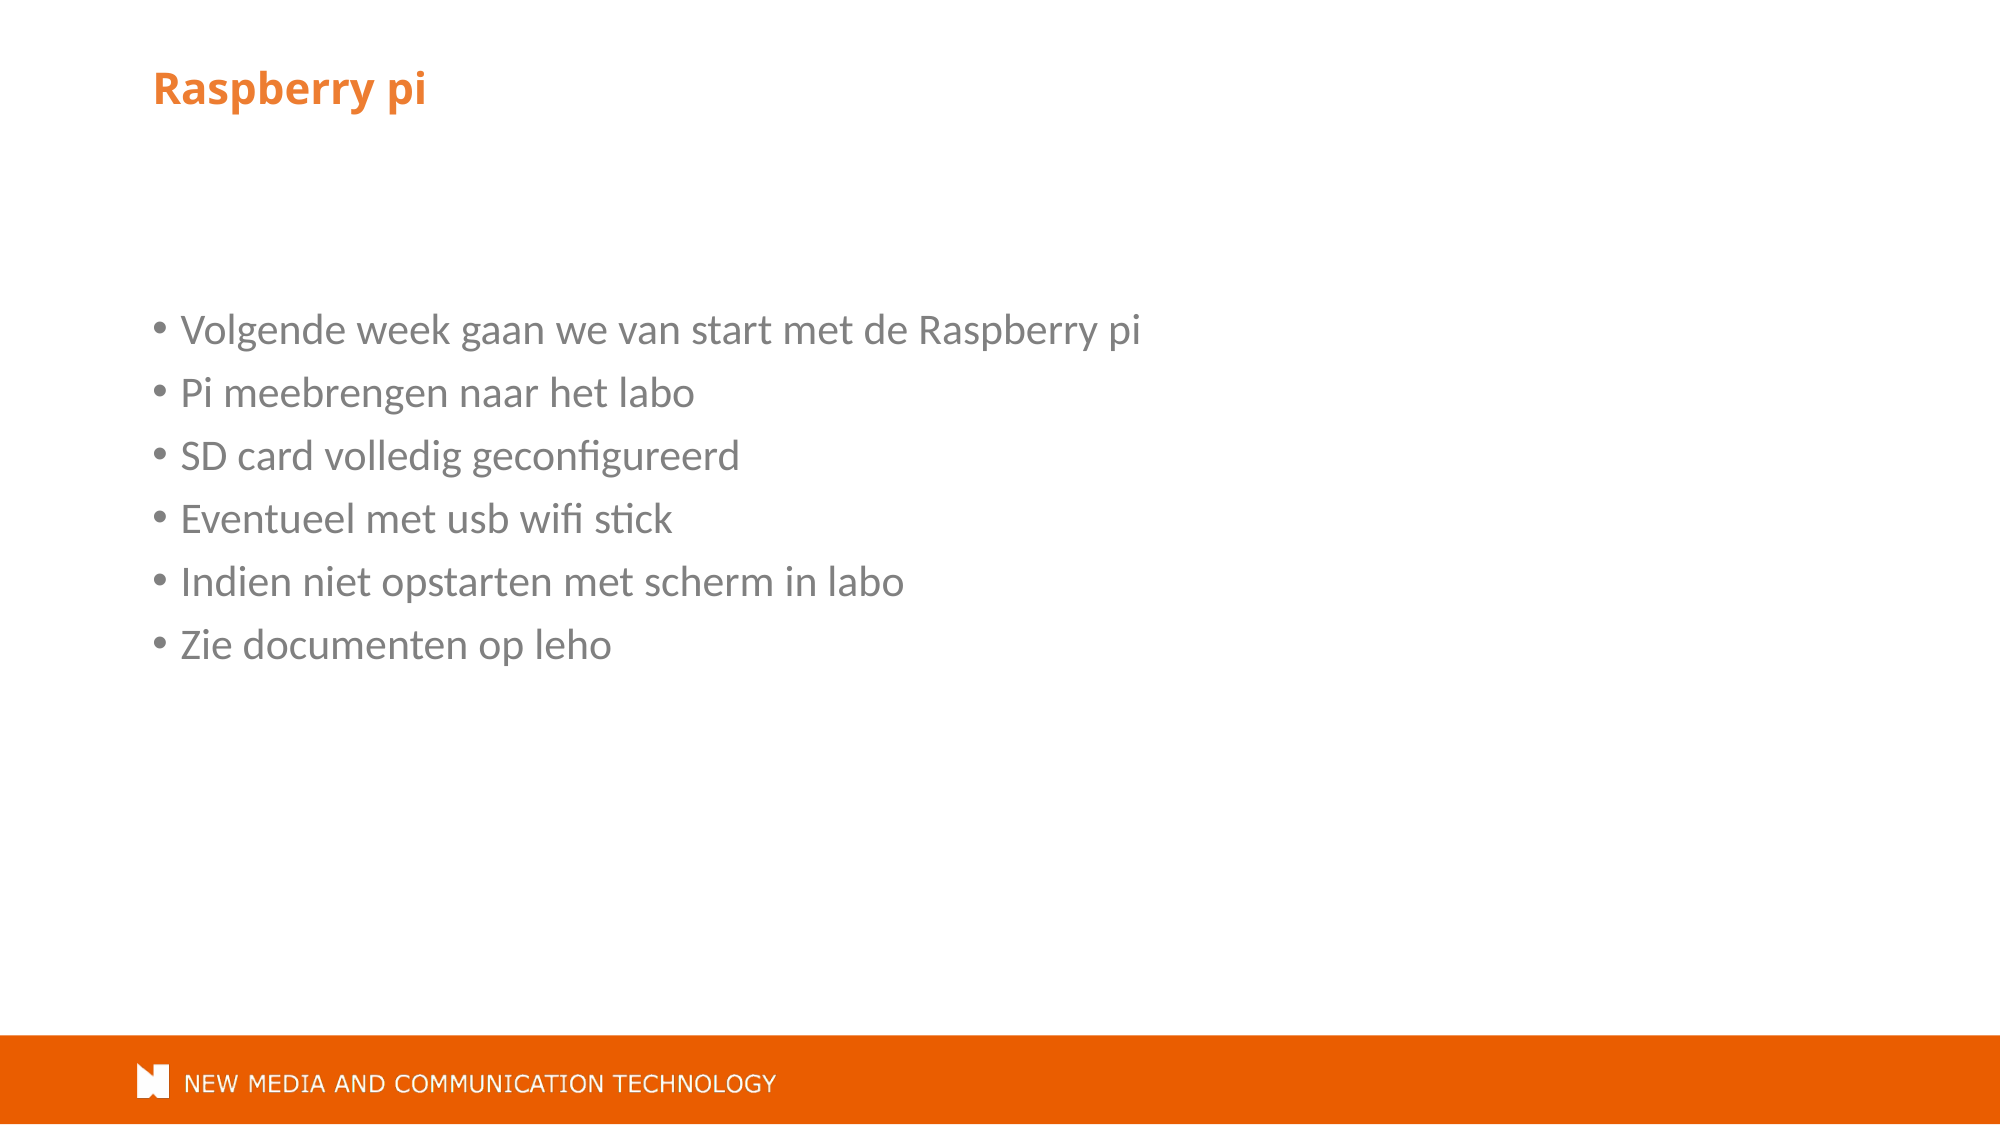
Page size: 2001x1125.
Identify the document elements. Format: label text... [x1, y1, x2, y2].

title Raspberry pi [137, 59, 1863, 278]
picture [137, 1063, 832, 1103]
list Volgende week gaan we van start met de Raspberry pi Pi meebrengen naar het labo SD card volledig geconfigureerd Eventueel met usb wifi stick Indien niet opstarten met scherm in labo Zie documenten op leho [137, 299, 1863, 1014]
